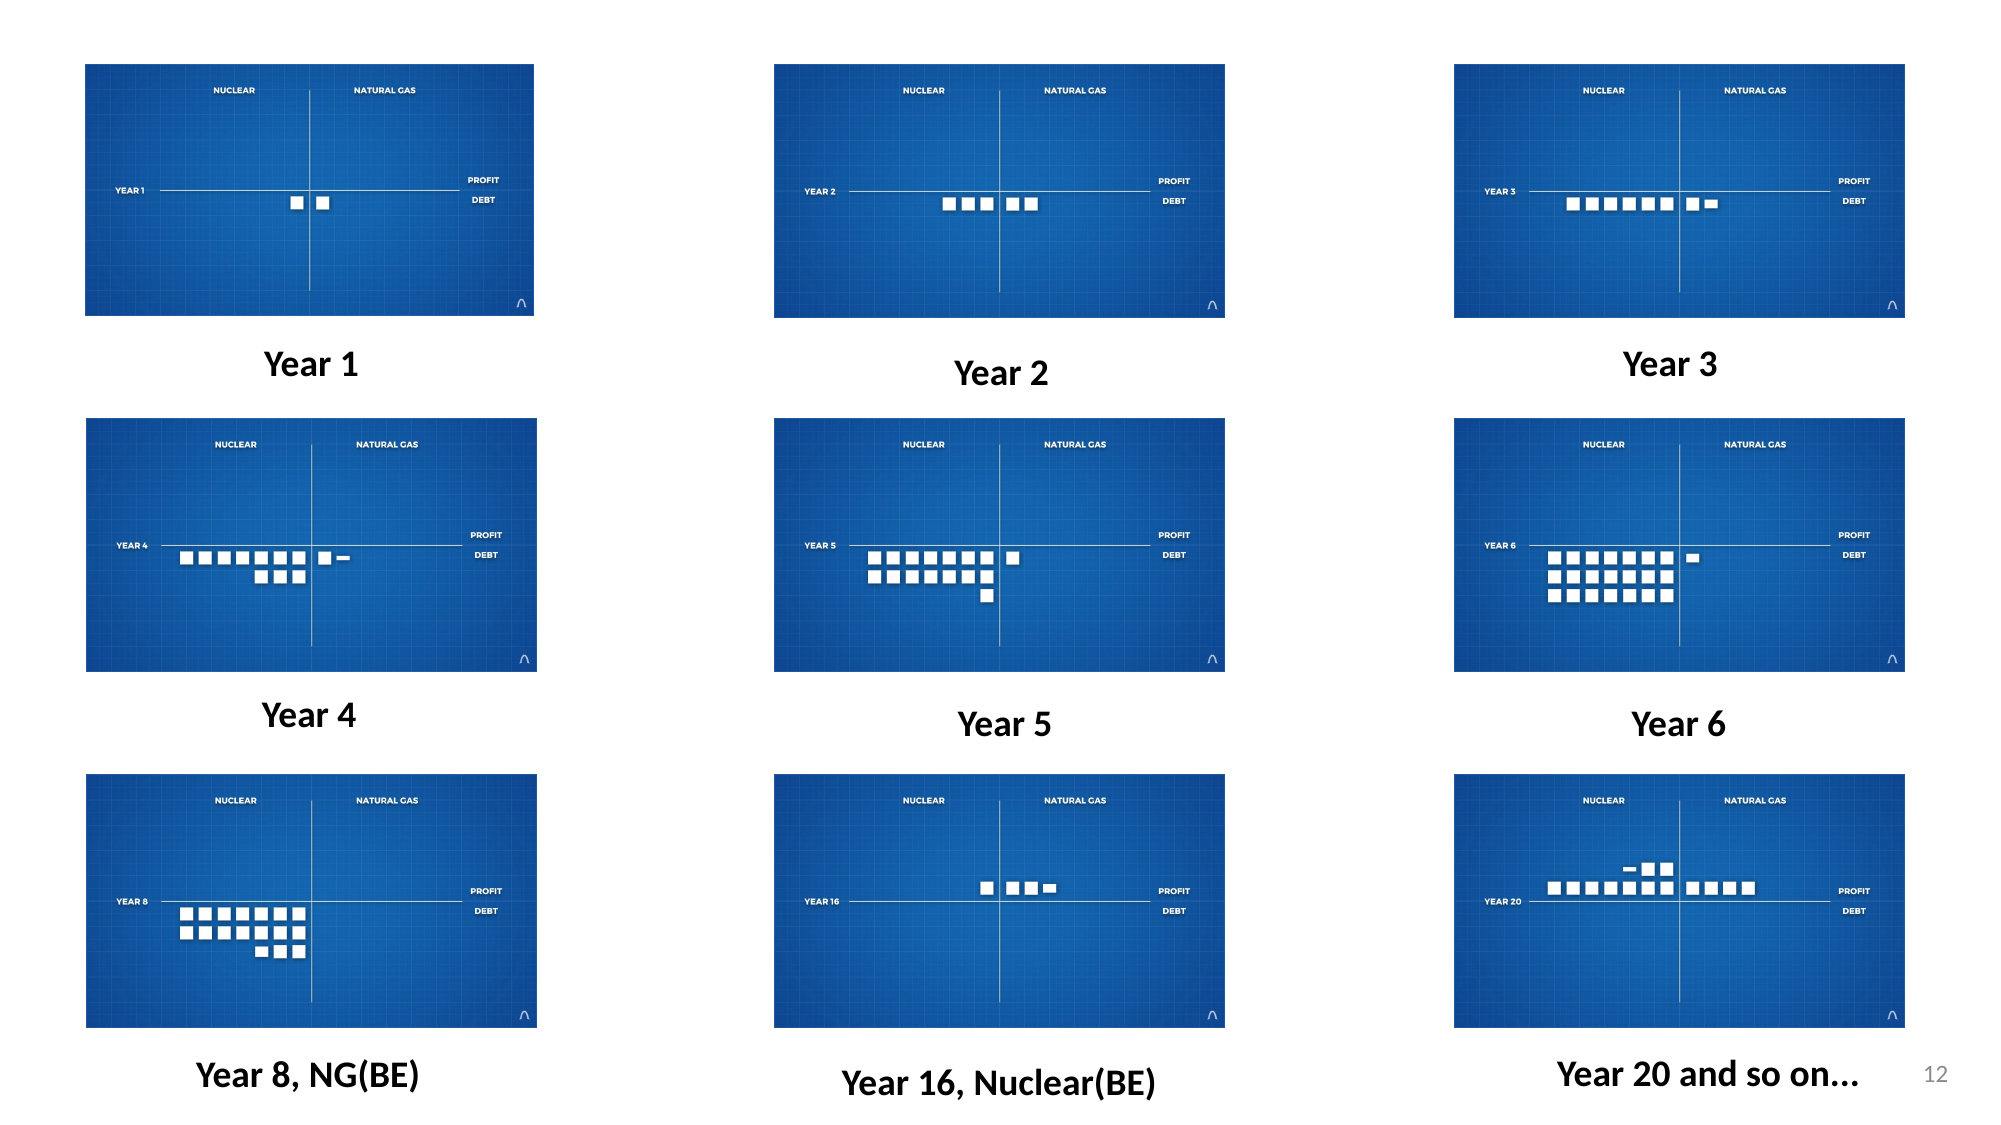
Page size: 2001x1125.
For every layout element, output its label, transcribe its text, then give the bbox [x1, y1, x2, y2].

text_box Year 2 [817, 340, 1186, 401]
text_box Year 6 [1493, 691, 1865, 752]
slide_number 12 [1513, 1042, 1964, 1103]
text_box Year 5 [807, 691, 1204, 752]
text_box Year 16, Nuclear(BE) [806, 1050, 1193, 1111]
text_box Year 3 [1470, 331, 1871, 392]
picture [1454, 64, 1905, 318]
picture [85, 64, 535, 316]
picture [774, 774, 1225, 1029]
text_box Year 1 [124, 331, 499, 392]
picture [86, 418, 537, 672]
picture [1454, 418, 1905, 672]
picture [774, 64, 1225, 318]
text_box Year 8, NG(BE) [130, 1042, 486, 1103]
picture [774, 418, 1225, 672]
text_box Year 4 [122, 682, 497, 743]
picture [86, 774, 537, 1029]
picture [1454, 774, 1905, 1029]
